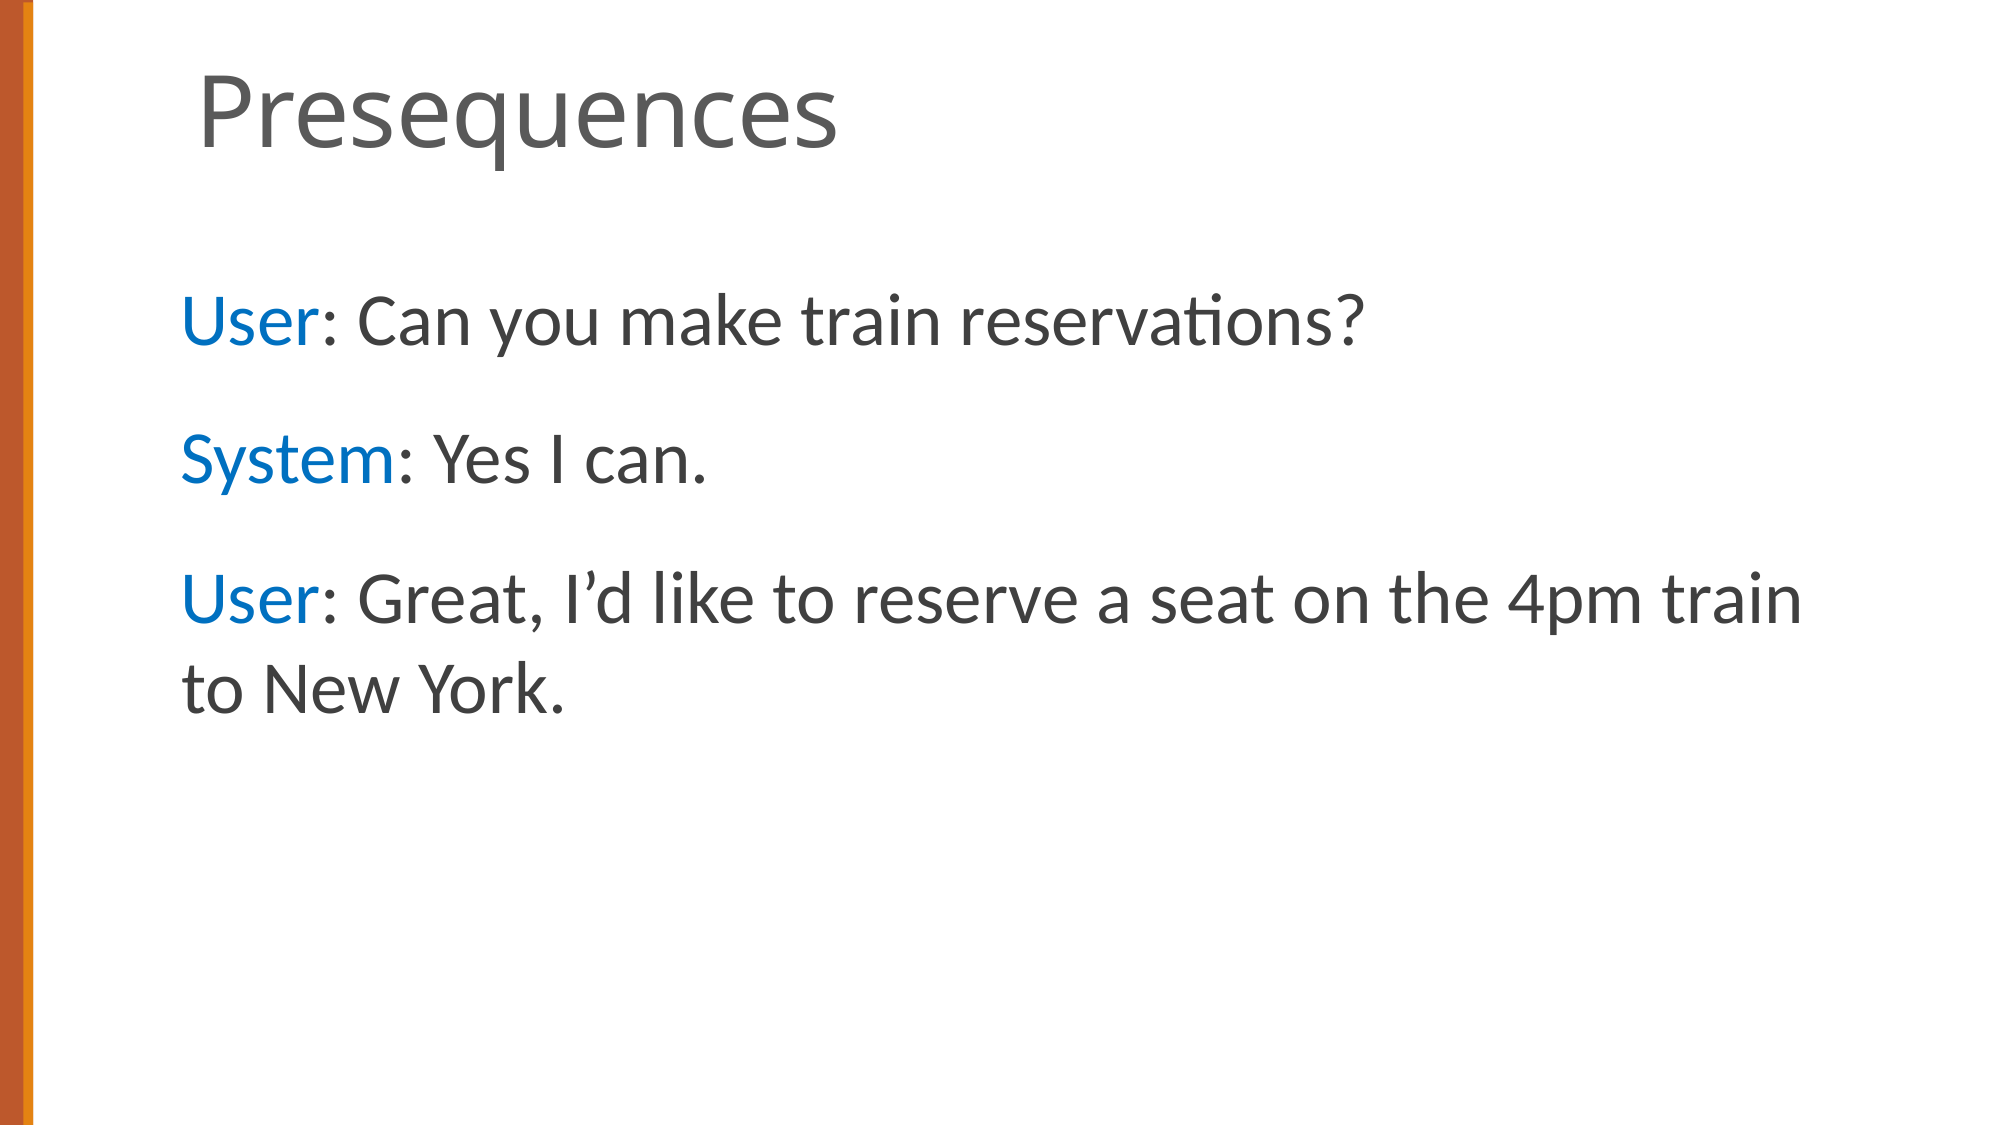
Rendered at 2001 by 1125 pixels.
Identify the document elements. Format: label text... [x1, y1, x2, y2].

title Presequences [180, 26, 1830, 175]
list User: Can you make train reservations? System: Yes I can. User: Great, I’d like to reserve a seat on the 4pm train to New York. [180, 262, 1830, 1013]
